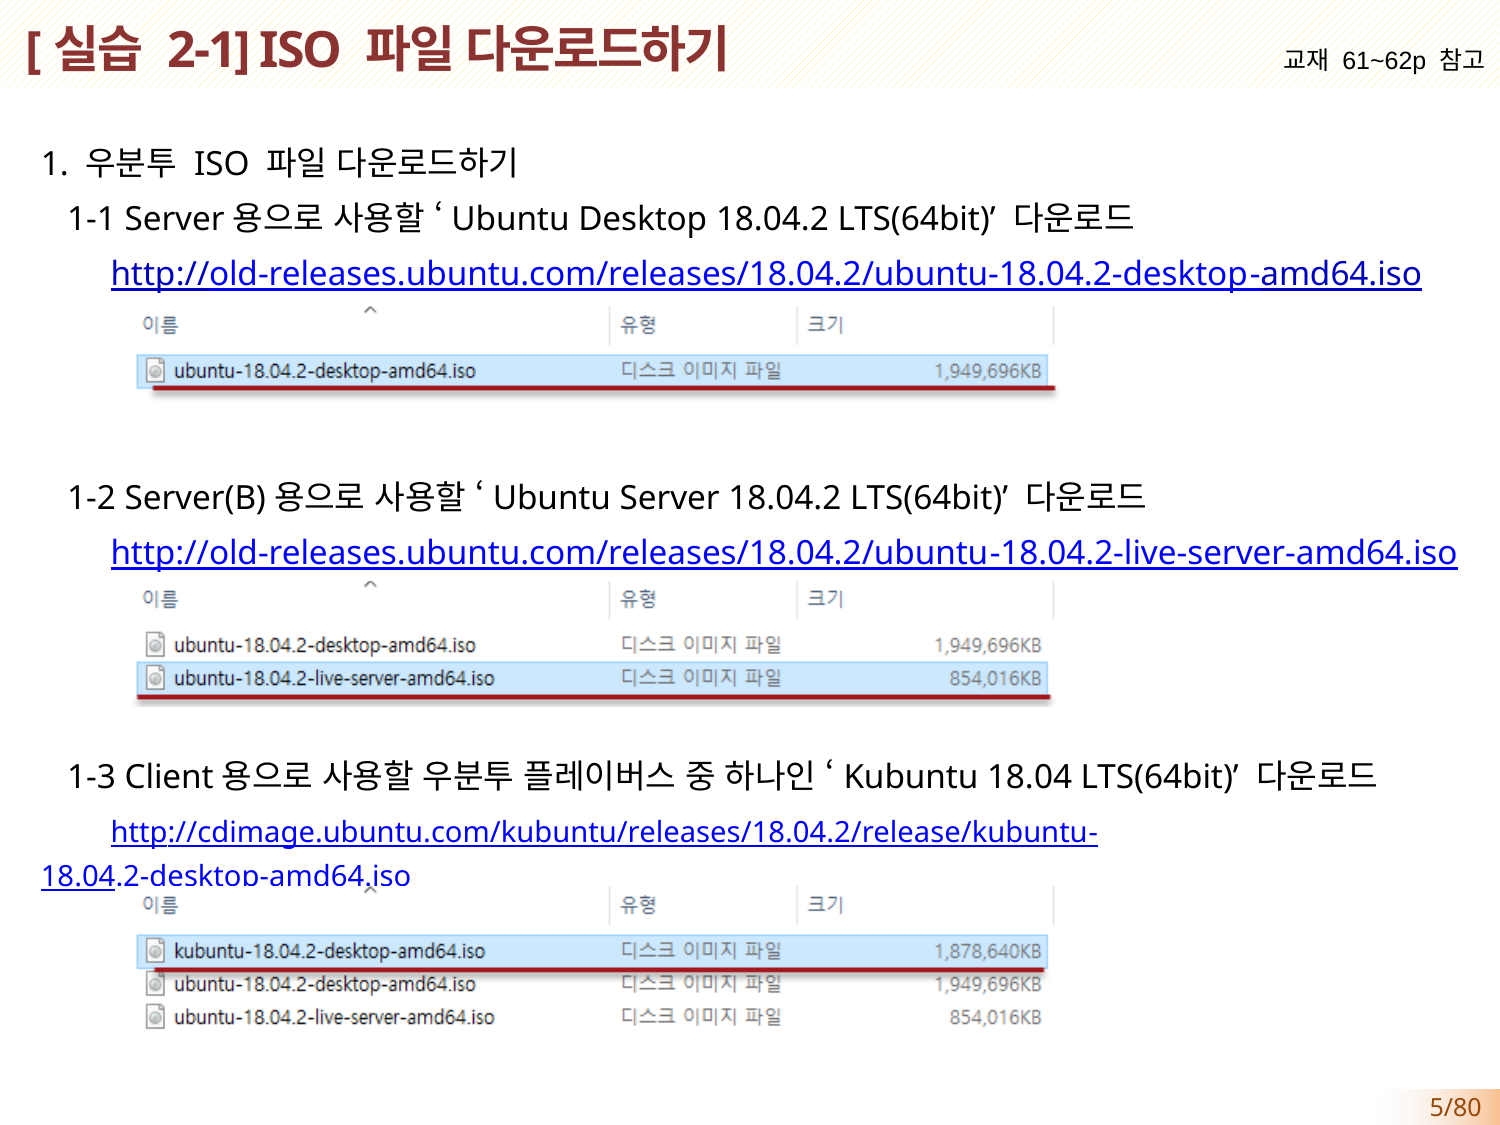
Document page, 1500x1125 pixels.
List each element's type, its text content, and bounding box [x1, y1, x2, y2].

picture [114, 306, 1128, 402]
picture [114, 886, 1128, 1048]
text_box 교재 61~62p 참고 [1268, 36, 1500, 82]
list 1. 우분투 ISO 파일 다운로드하기 1-1 Server용으로 사용할 ‘Ubuntu Desktop 18.04.2 LTS(64bit)’ 다운로드 http://old-releases.ubuntu.com/releases/18.04.2/ubuntu-18.04.2-desktop-amd64.iso 1-2 Server(B)용으로 사용할 ‘Ubuntu Server 18.04.2 LTS(64bit)’ 다운로드 http://old-releases.ubuntu.com/releases/18.04.2/ubuntu-18.04.2-live-server-amd64.iso 1-3 Client용으로 사용할 우분투 플레이버스 중 하나인 ‘Kubuntu 18.04 LTS(64bit)’ 다운로드 http://cdimage.ubuntu.com/kubuntu/releases/18.04.2/release/kubuntu-18.04.2-desktop-amd64.iso [10, 126, 1481, 1125]
picture [114, 580, 1128, 708]
title [실습 2-1] ISO 파일 다운로드하기 [10, 8, 1288, 87]
